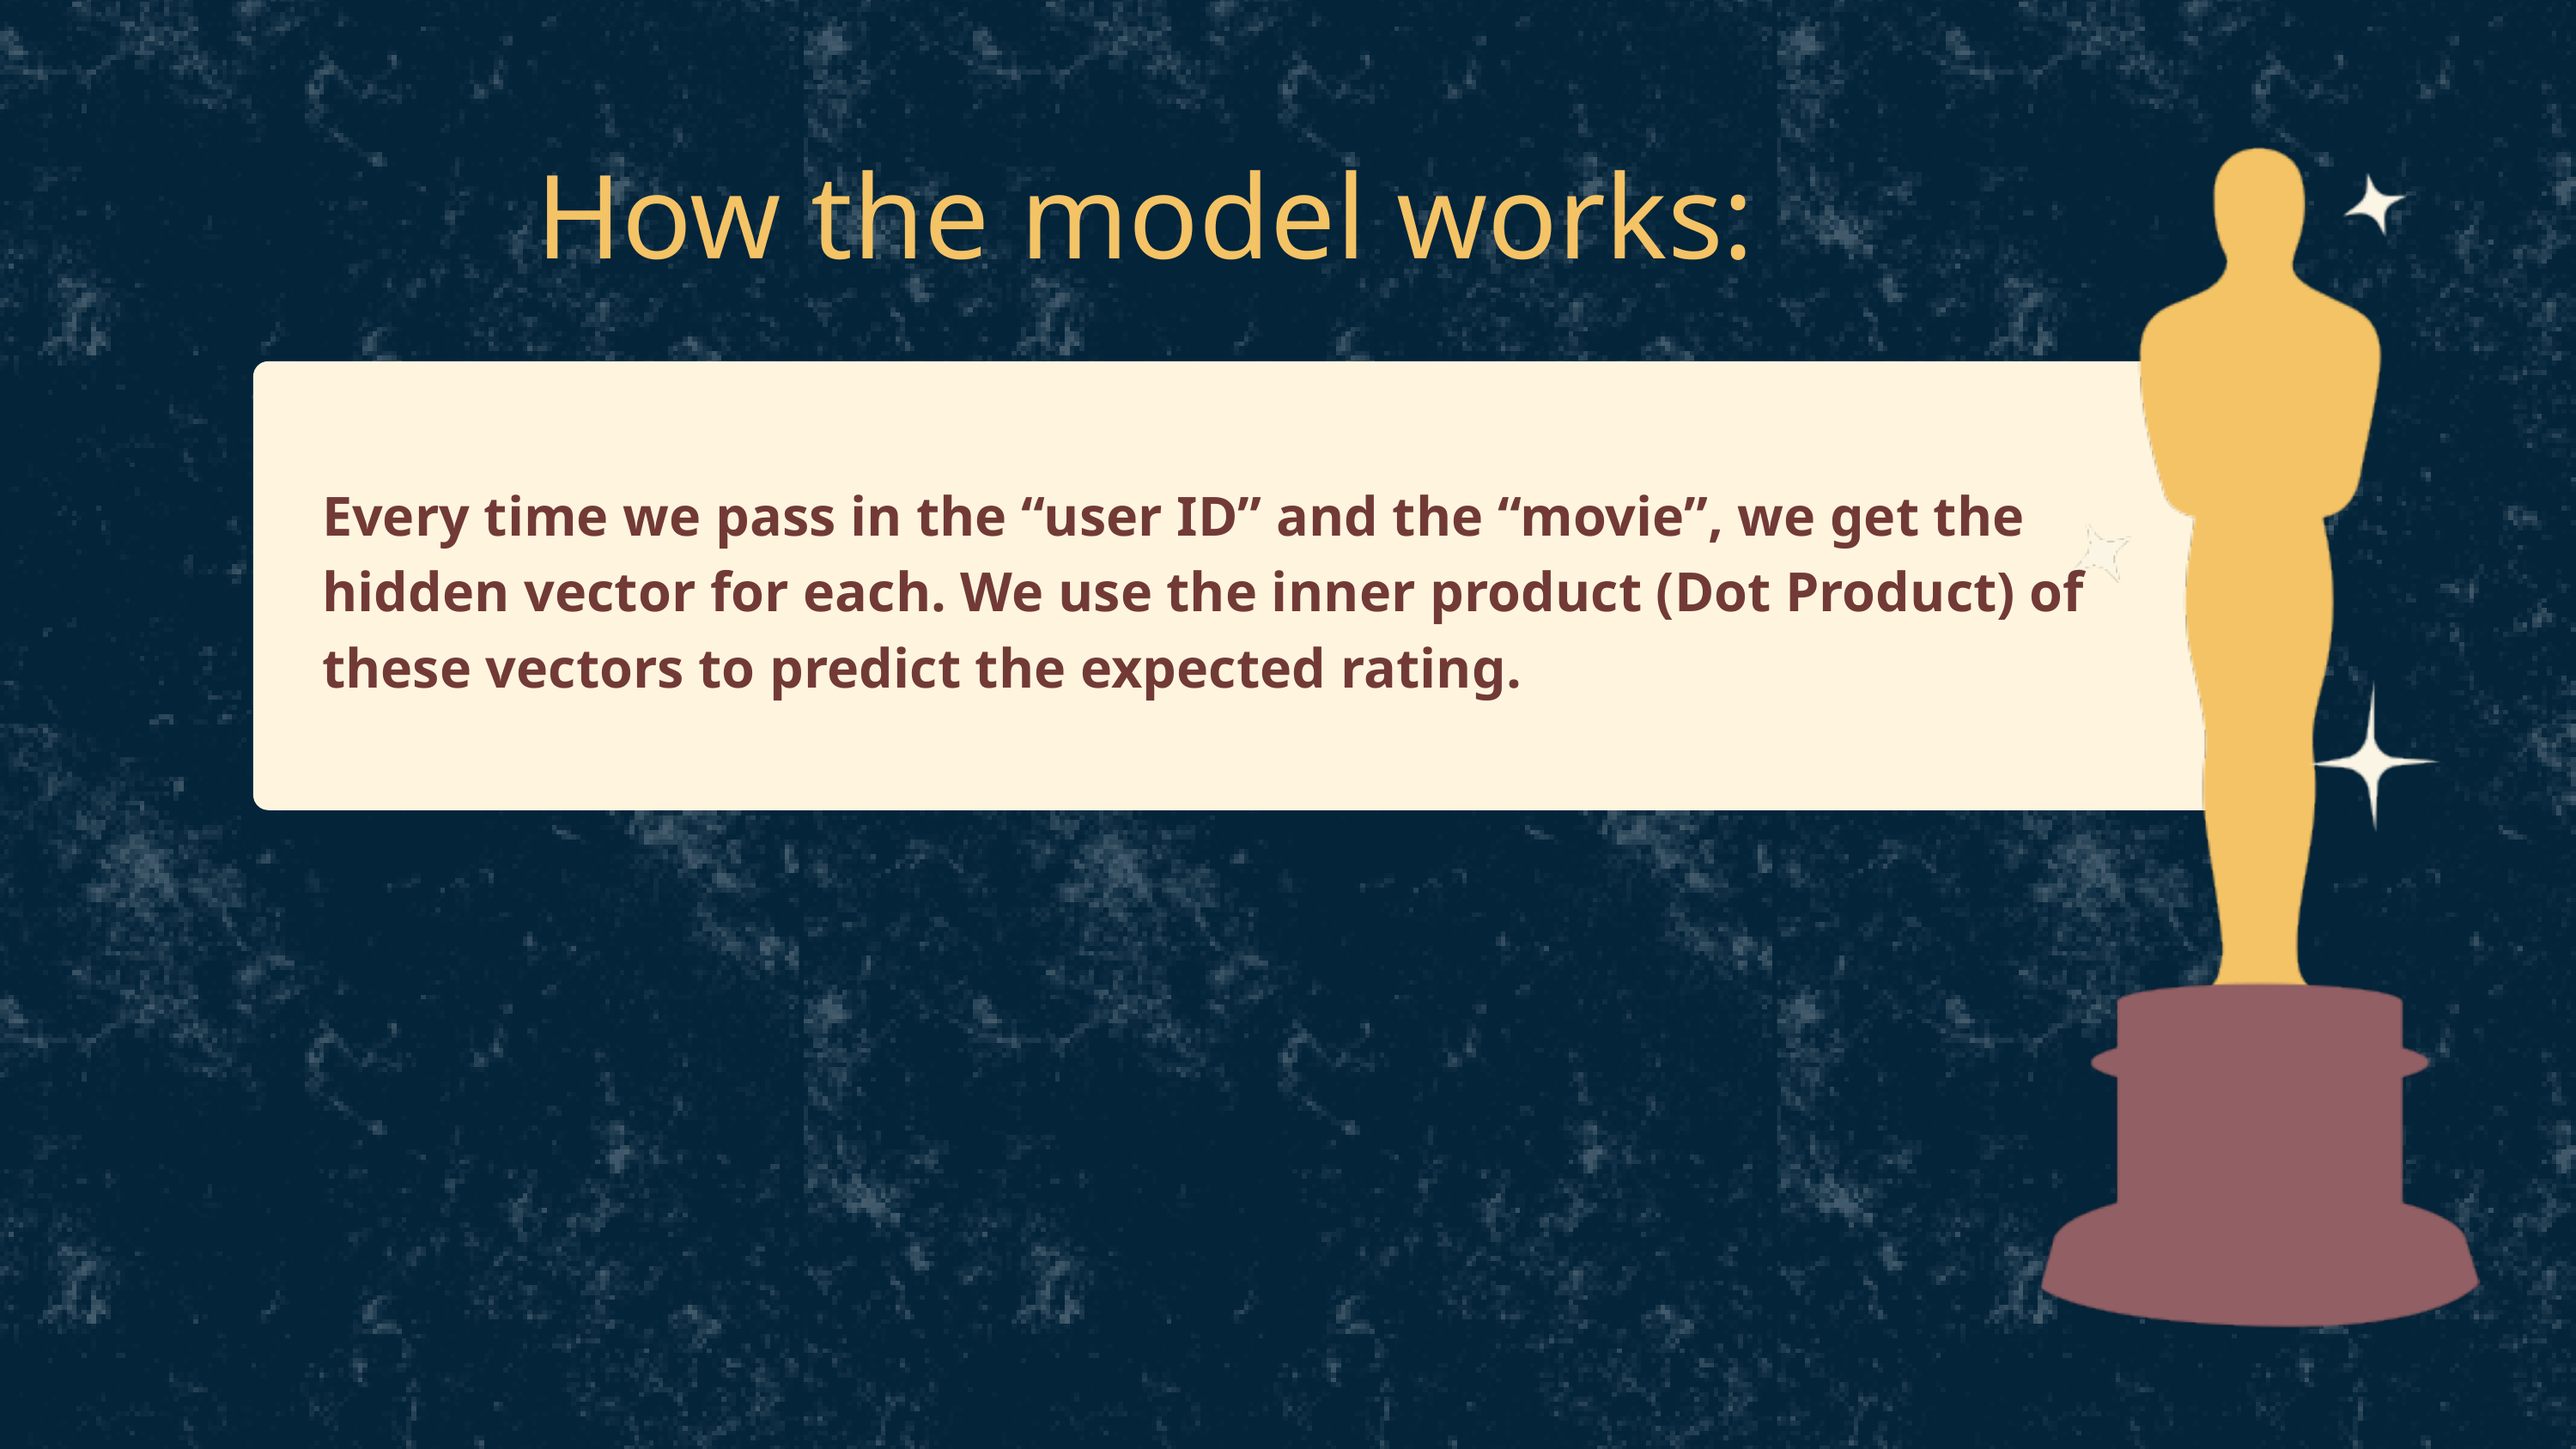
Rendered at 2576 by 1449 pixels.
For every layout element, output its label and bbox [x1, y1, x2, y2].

text_box [0, 0, 2576, 1449]
text_box [252, 361, 2221, 810]
